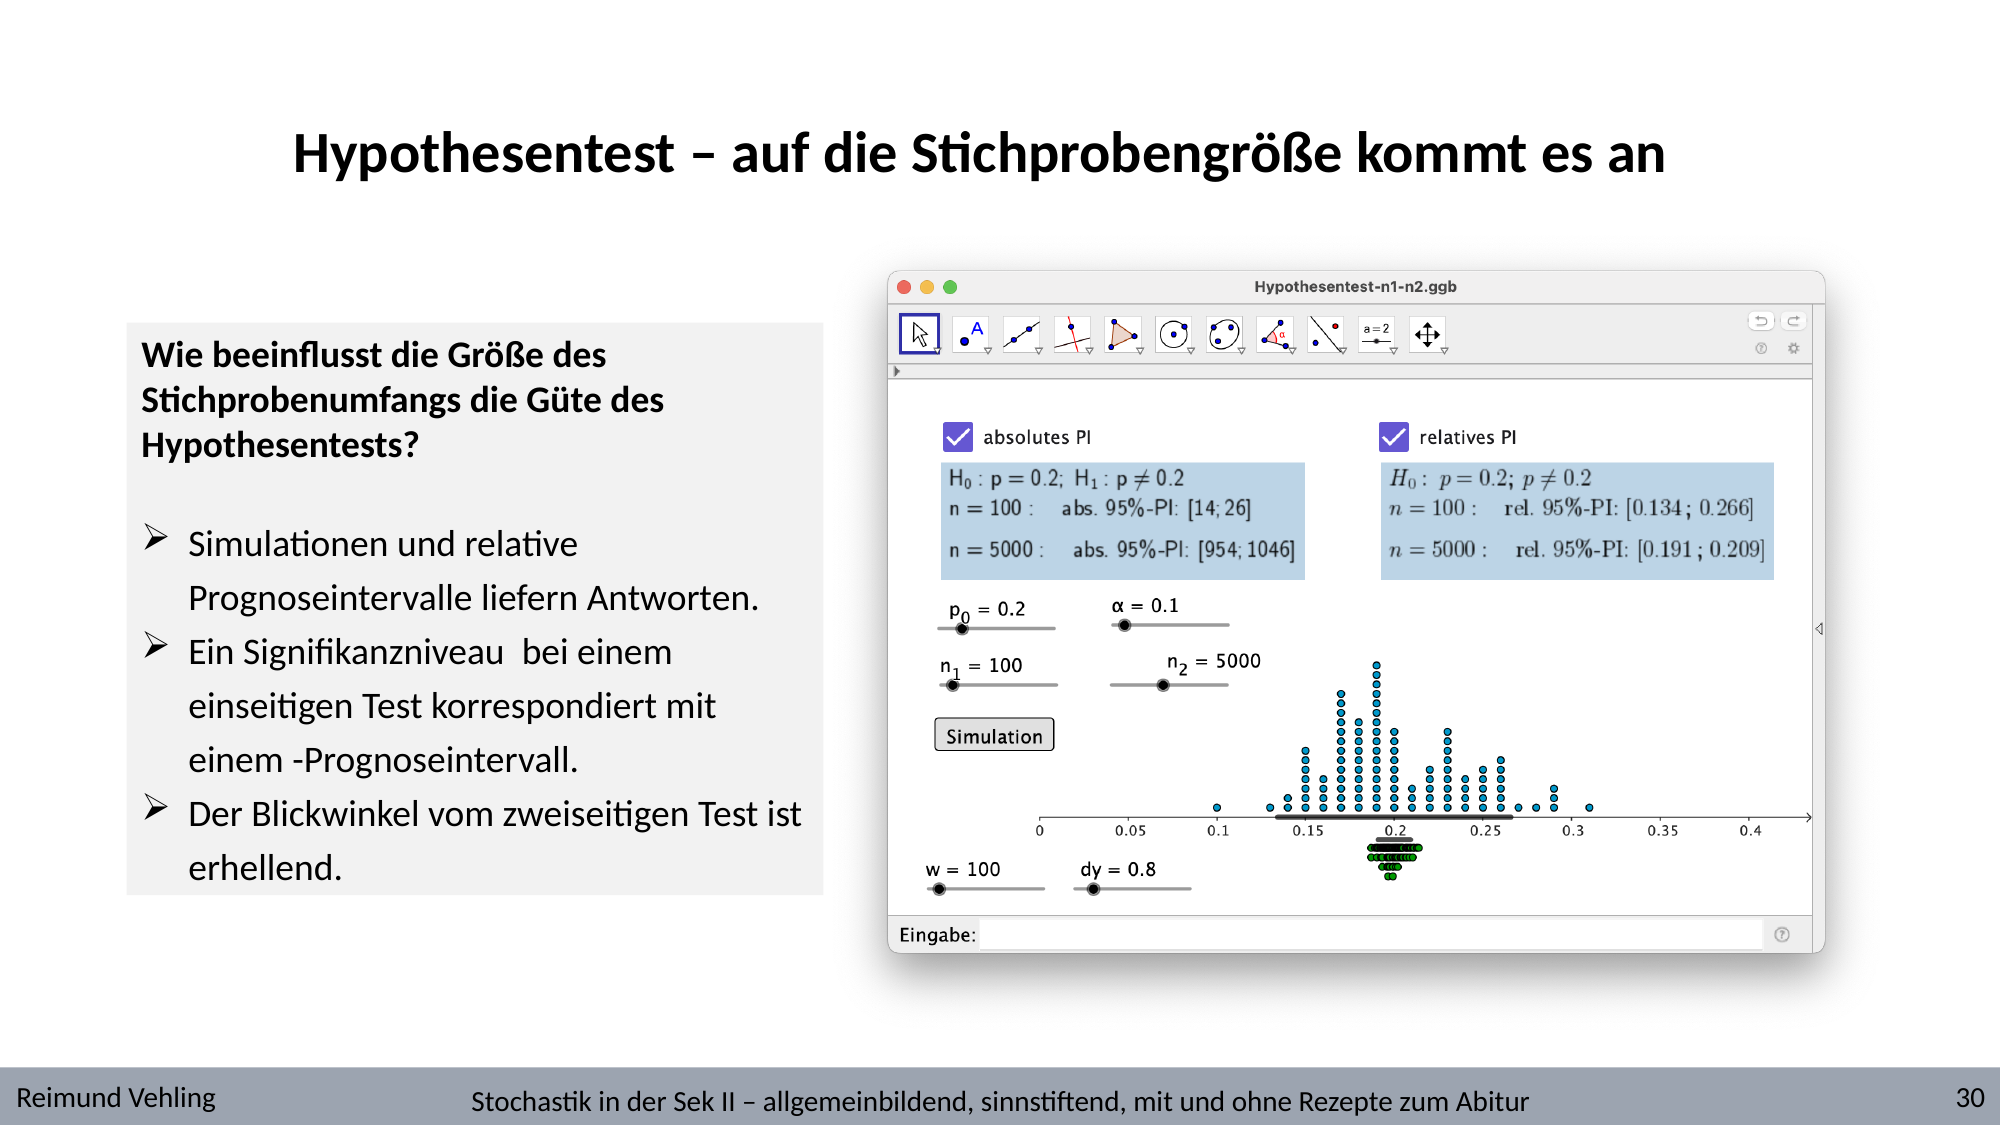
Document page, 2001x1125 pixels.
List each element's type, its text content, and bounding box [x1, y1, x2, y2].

picture [823, 227, 1889, 1038]
text_box Hypothesentest – auf die Stichprobengröße kommt es an [227, 106, 1734, 191]
